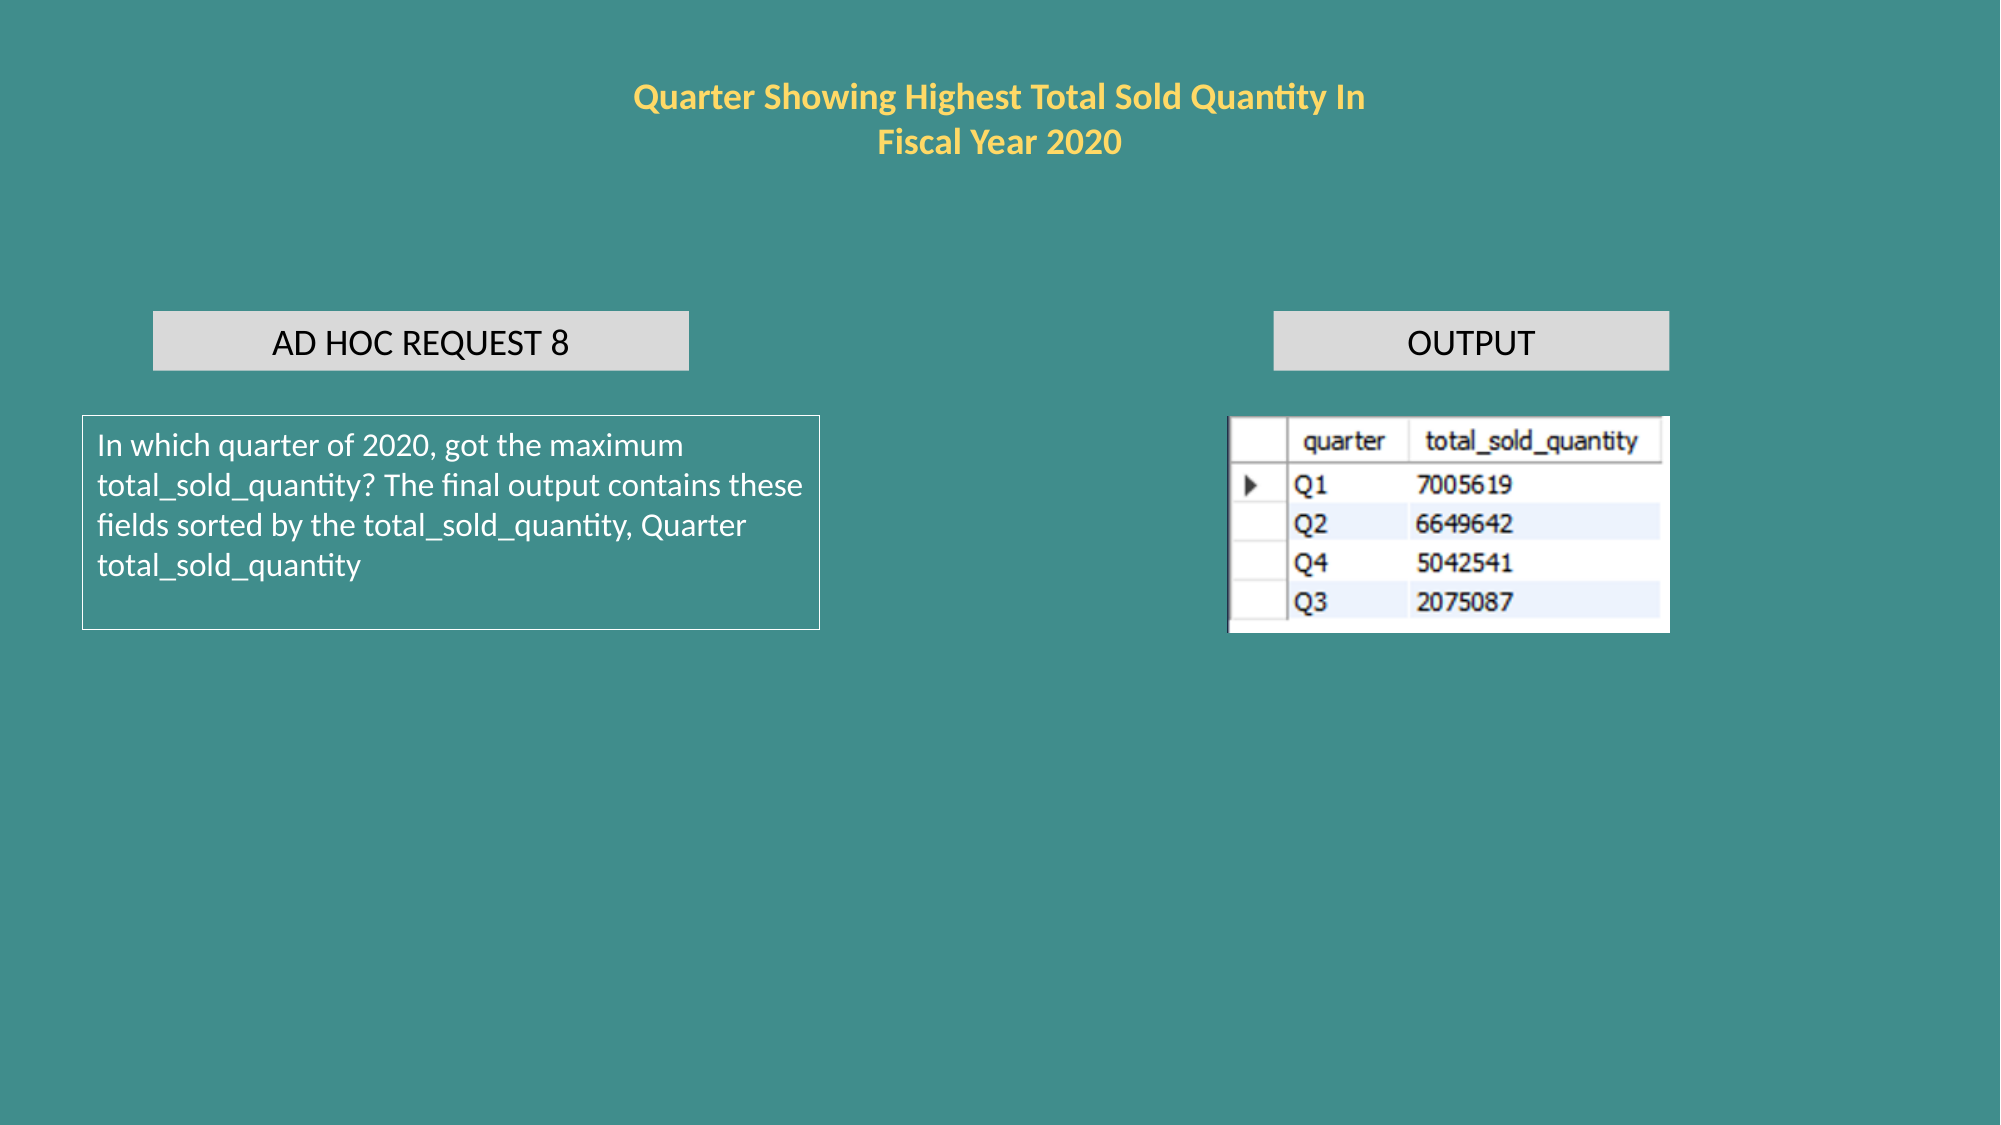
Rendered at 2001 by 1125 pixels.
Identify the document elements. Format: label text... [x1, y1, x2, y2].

text_box Quarter Showing Highest Total Sold Quantity In Fiscal Year 2020 [613, 64, 1387, 169]
text_box AD HOC REQUEST 8 [153, 311, 689, 371]
picture [1227, 416, 1670, 633]
text_box OUTPUT [1273, 311, 1670, 371]
text_box In which quarter of 2020, got the maximum total_sold_quantity? The final output contains these fields sorted by the total_sold_quantity, Quarter total_sold_quantity [82, 415, 820, 630]
